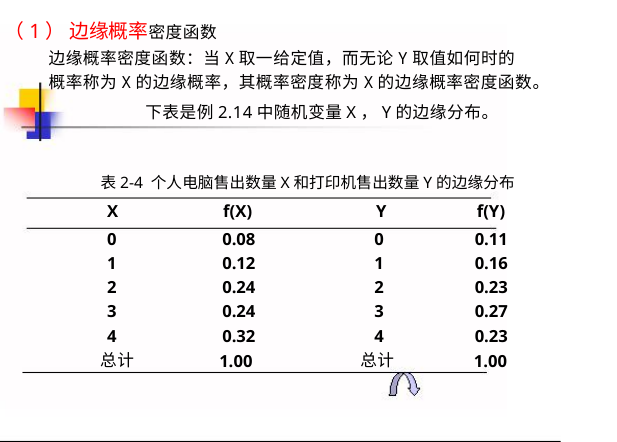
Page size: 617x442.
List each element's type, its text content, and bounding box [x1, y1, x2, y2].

text_box 1.00 [210, 350, 274, 372]
text_box 0 1 2 3 4 [374, 228, 411, 346]
text_box Y [376, 200, 413, 222]
text_box 边缘概率密度函数：当X取一给定值，而无论Y取值如何时的 概率称为X的边缘概率，其概率密度称为X的边缘概率密度函数。 [48, 48, 610, 93]
text_box X [107, 200, 144, 222]
text_box 总计 [92, 353, 152, 371]
text_box 1.00 [457, 350, 520, 372]
text_box 0.11 0.16 0.23 0.27 0.23 [474, 228, 538, 346]
text_box （1） 边缘概率密度函数 [4, 22, 250, 43]
text_box 下表是例2.14中随机变量X，Y的边缘分布。 [145, 103, 529, 123]
text_box 0.08 0.12 0.24 0.24 0.32 [222, 228, 286, 346]
text_box [0, 0, 561, 442]
text_box f(Y) [476, 200, 536, 222]
text_box 0 1 2 3 4 [107, 228, 143, 346]
text_box 表2-4 个人电脑售出数量X和打印机售出数量Y的边缘分布 [100, 174, 561, 192]
text_box f(X) [223, 200, 282, 222]
text_box 总计 [348, 353, 408, 371]
